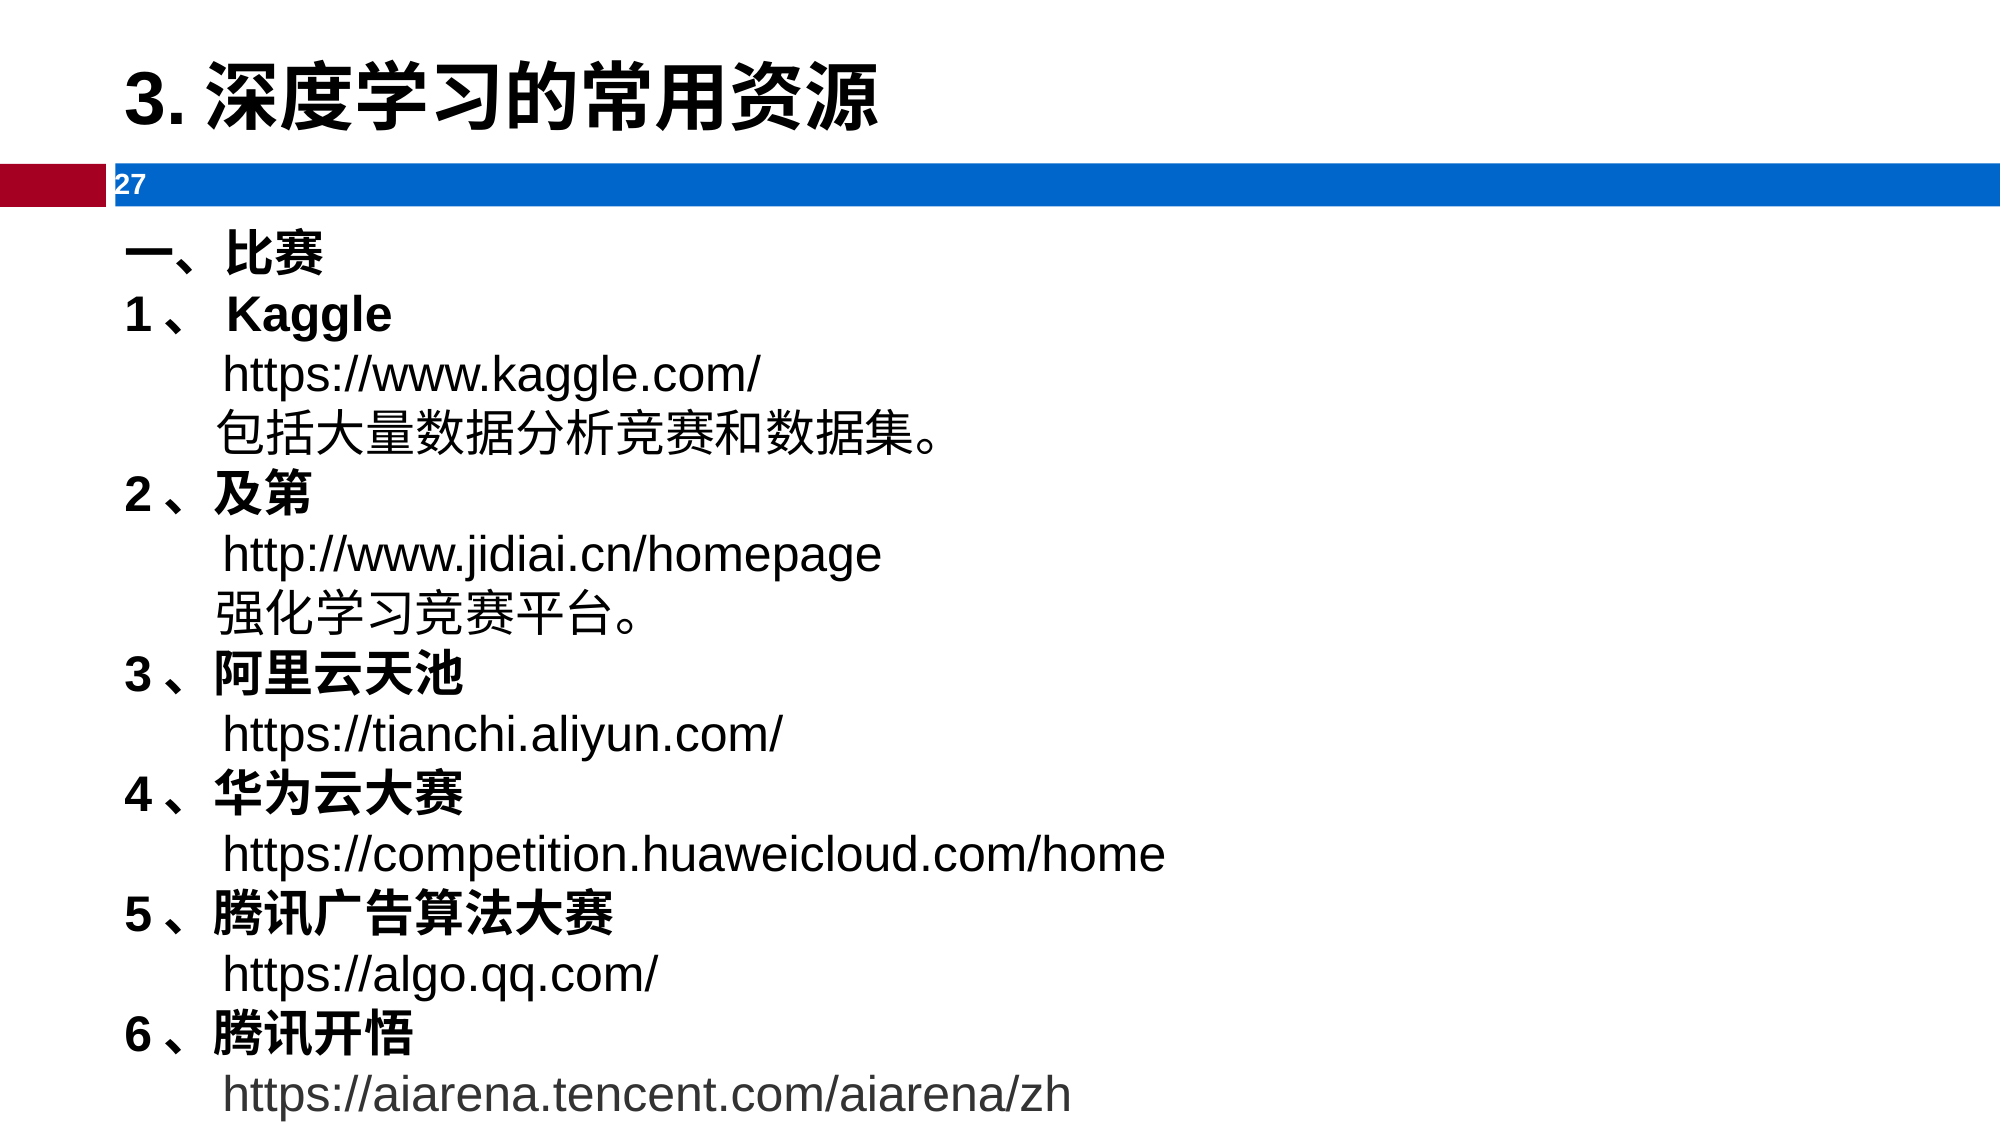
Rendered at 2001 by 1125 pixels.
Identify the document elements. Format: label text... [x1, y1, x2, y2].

text_box 一、比赛 1、Kaggle https://www.kaggle.com/ 包括大量数据分析竞赛和数据集。 2、及第 http://www.jidiai.cn/homepage 强化学习竞赛平台。 3、阿里云天池 https://tianchi.aliyun.com/ 4、华为云大赛 https://competition.huaweicloud.com/home 5、腾讯广告算法大赛 https://algo.qq.com/ 6、腾讯开悟 https://aiarena.tencent.com/aiarena/zh [109, 214, 1860, 1125]
title 3.深度学习的常用资源 [109, 38, 2000, 150]
